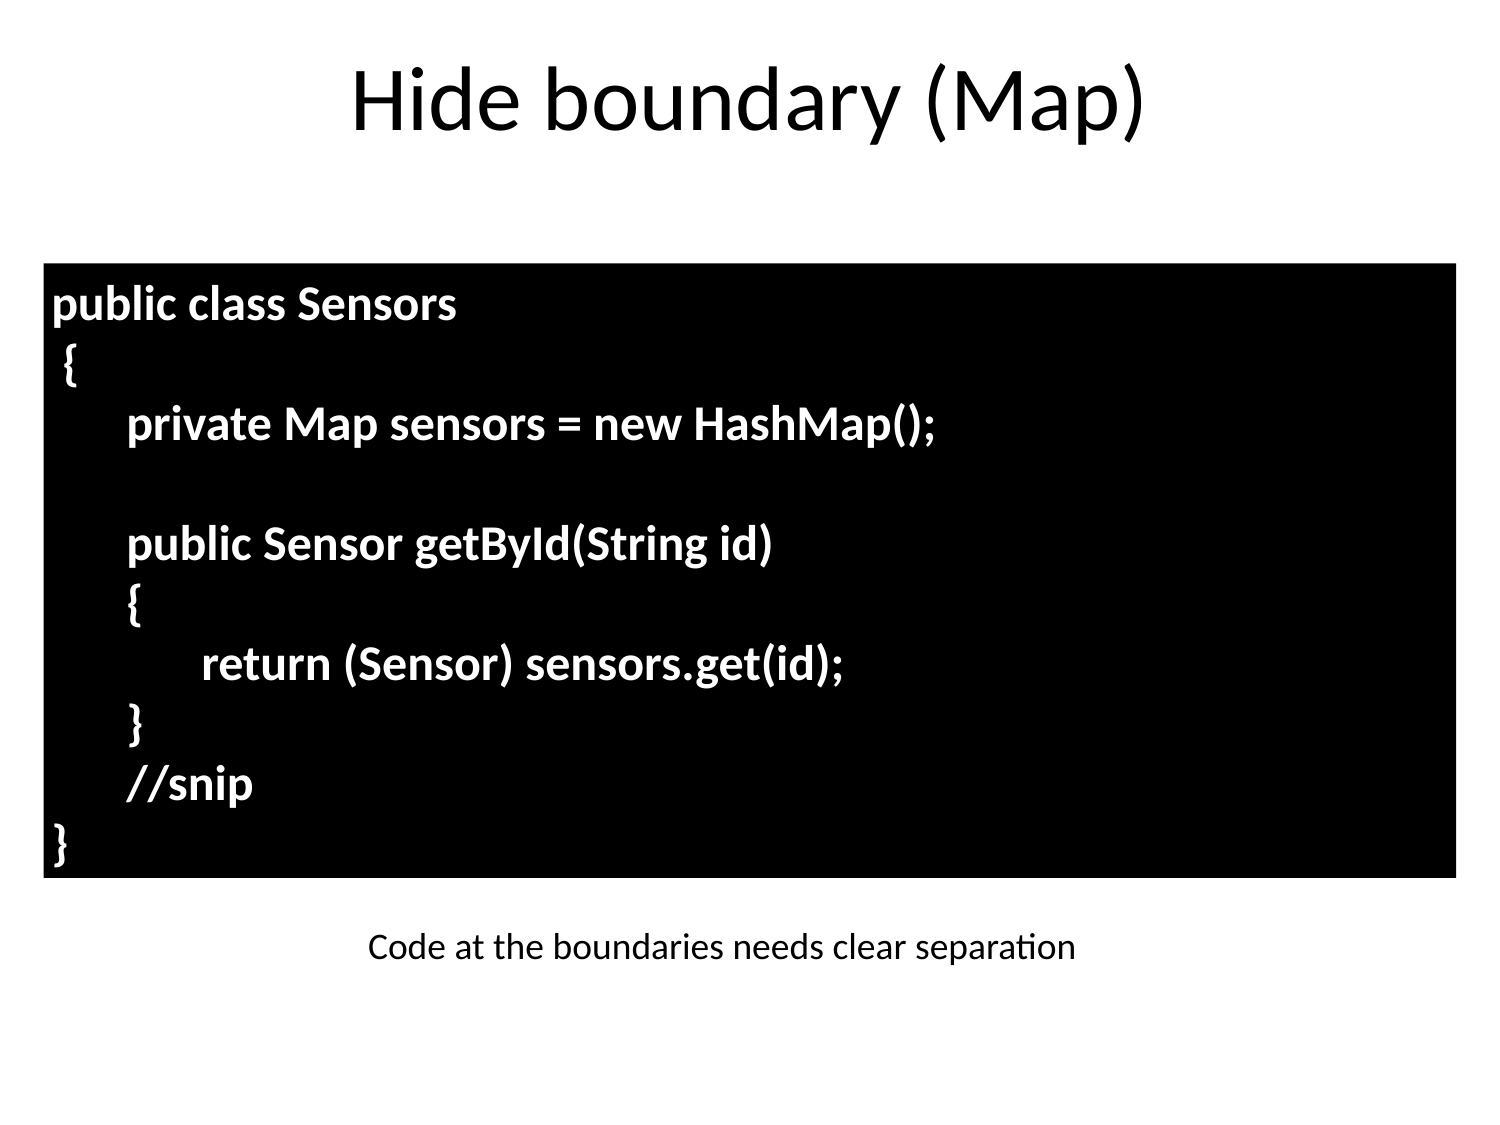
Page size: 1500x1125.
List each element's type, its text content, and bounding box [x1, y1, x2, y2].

title Hide boundary (Map) [74, 0, 1426, 188]
text_box public class Sensors { private Map sensors = new HashMap(); public Sensor getById(String id) { return (Sensor) sensors.get(id); } //snip } [43, 263, 1457, 878]
text_box Code at the boundaries needs clear separation [360, 914, 1186, 975]
